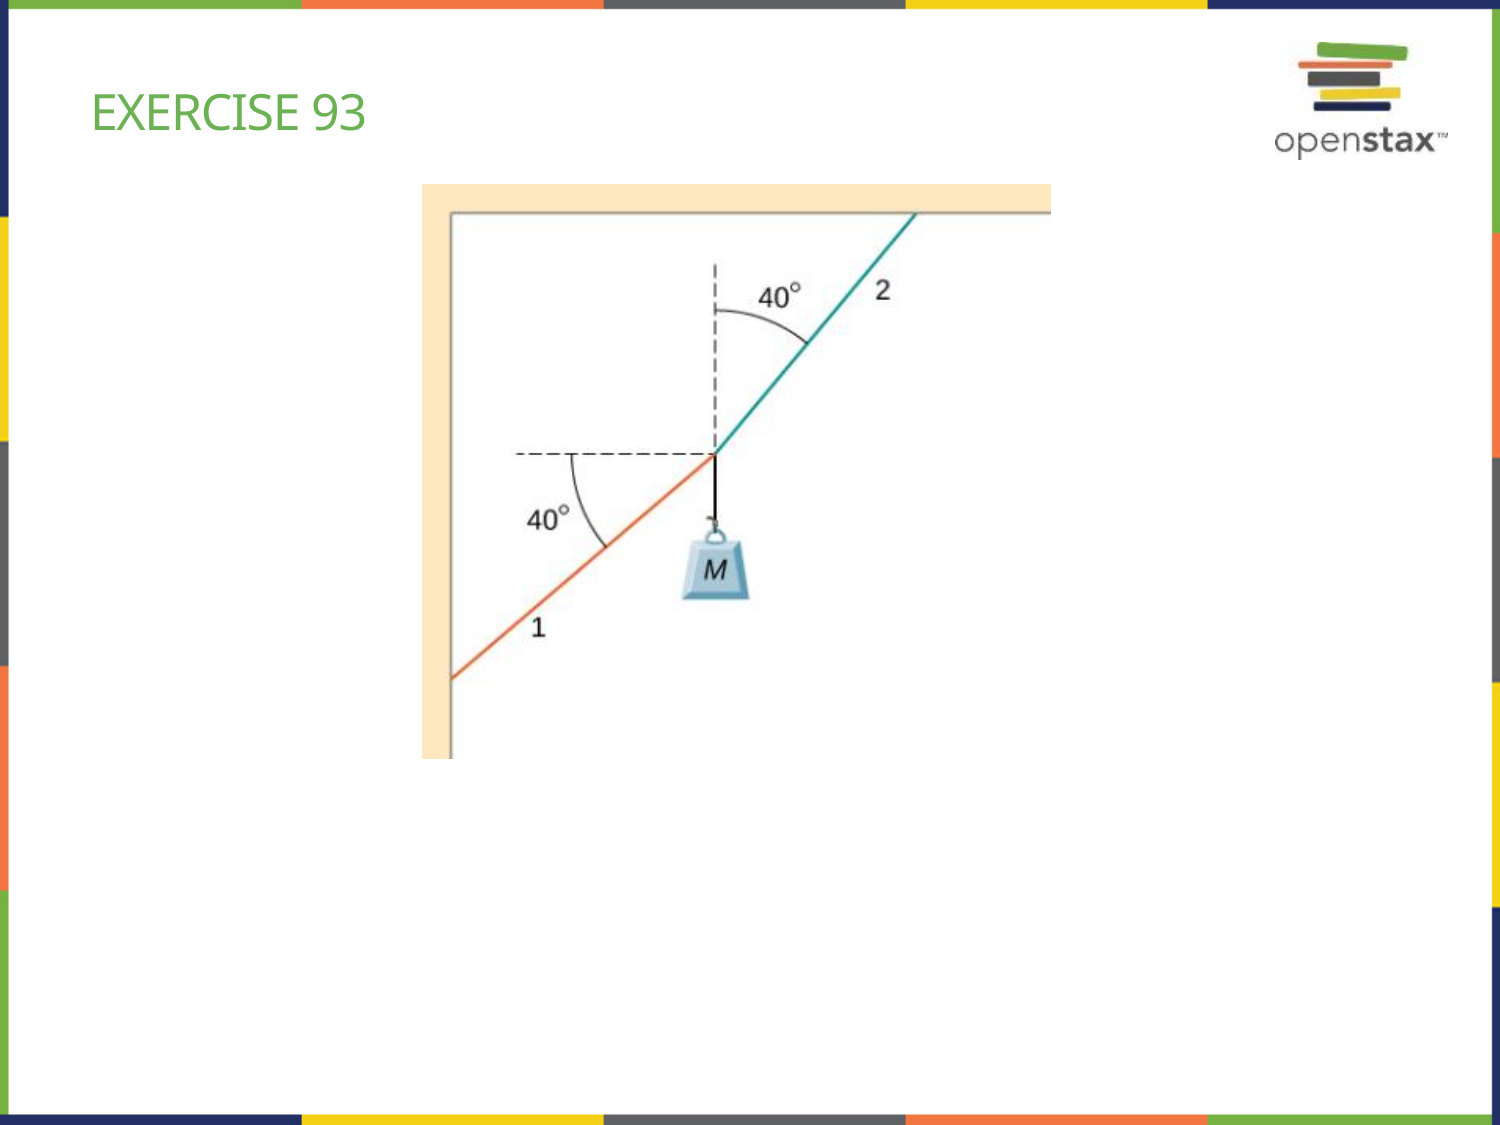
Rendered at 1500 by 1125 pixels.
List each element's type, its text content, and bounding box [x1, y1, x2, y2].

picture [0, 0, 1500, 1125]
title Exercise 93 [75, 39, 1275, 148]
